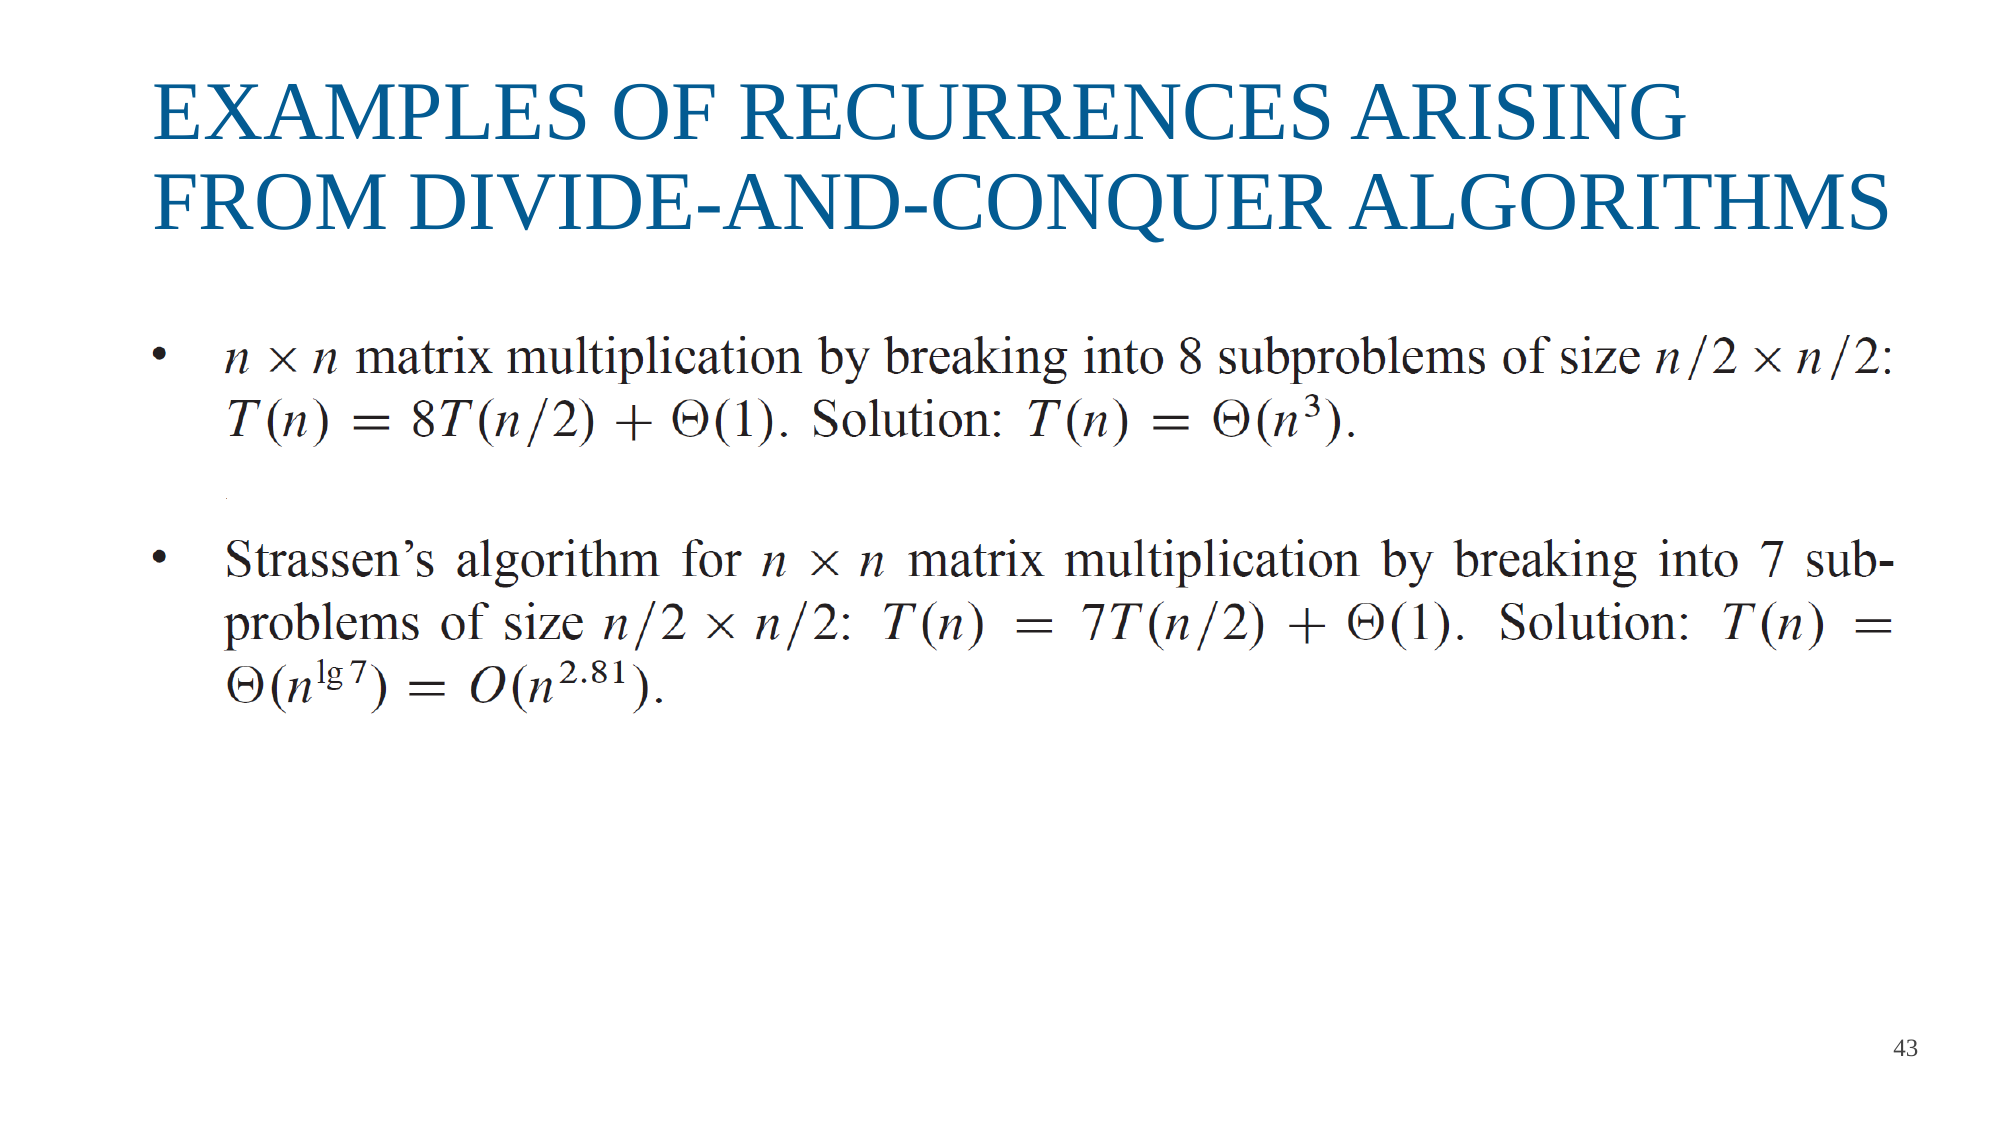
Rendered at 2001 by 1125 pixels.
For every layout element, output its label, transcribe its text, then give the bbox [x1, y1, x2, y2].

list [137, 321, 1921, 721]
title EXAMPLES OF RECURRENCES ARISING FROM DIVIDE-AND-CONQUER ALGORITHMS [137, 48, 1915, 266]
slide_number 43 [1483, 1016, 1934, 1077]
